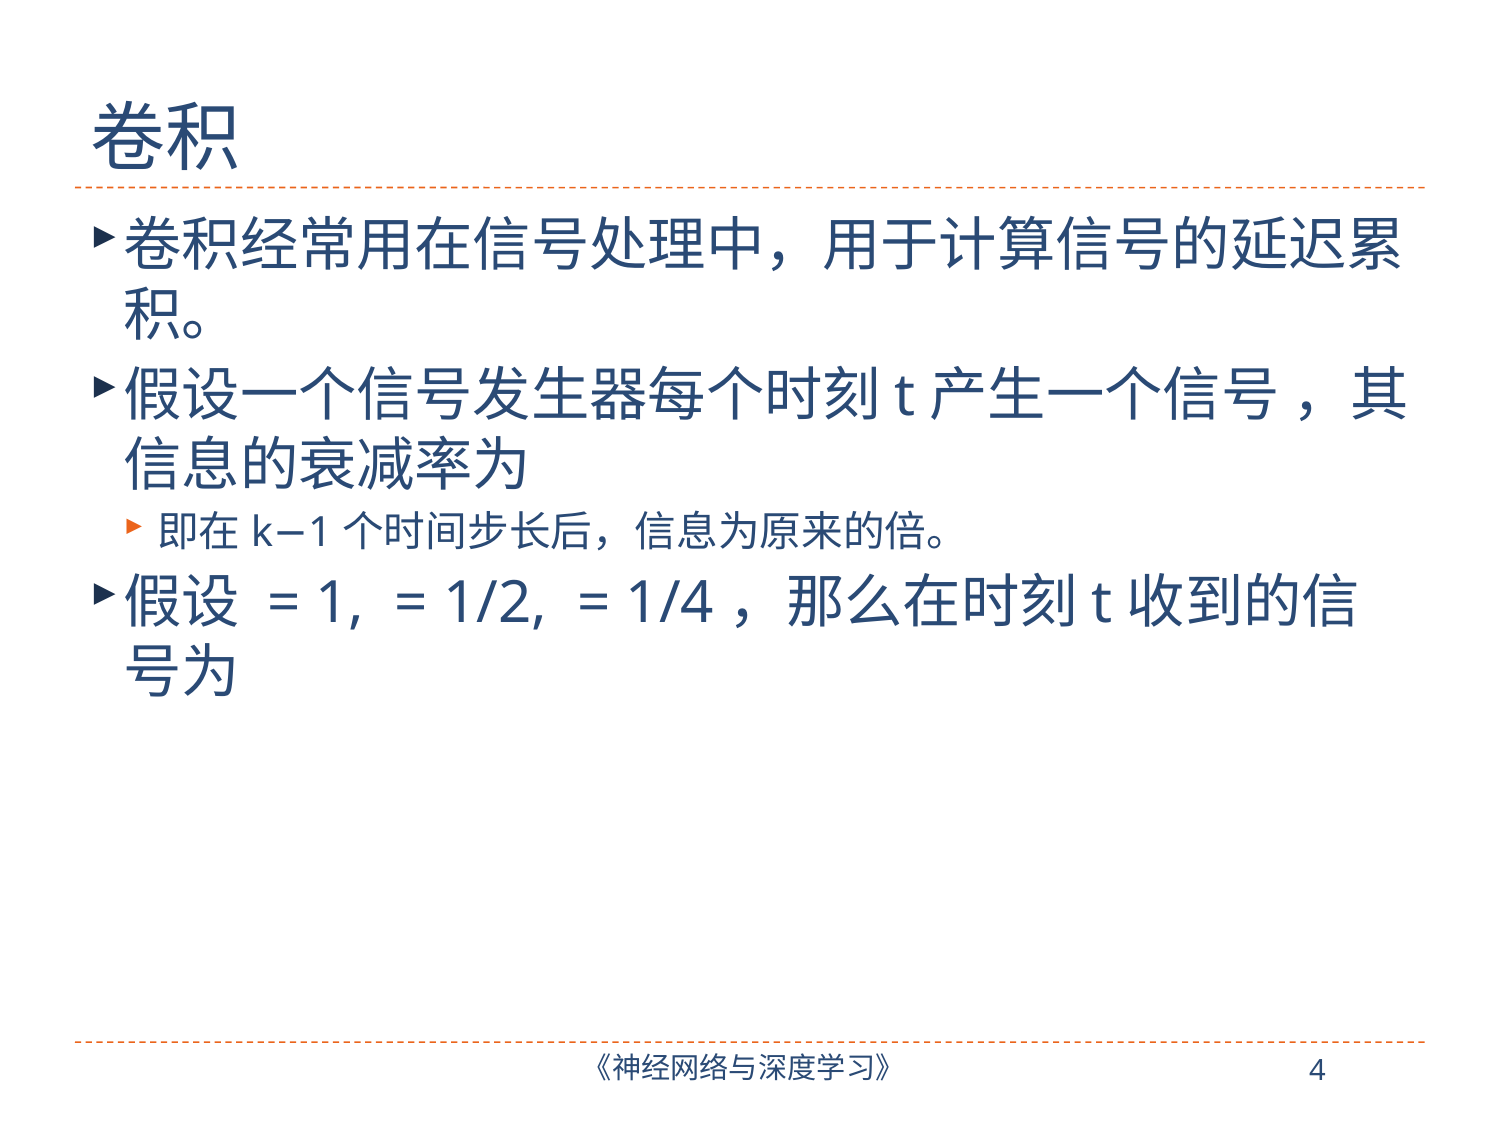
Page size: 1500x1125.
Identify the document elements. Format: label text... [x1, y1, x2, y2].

title 卷积 [75, 24, 1425, 188]
